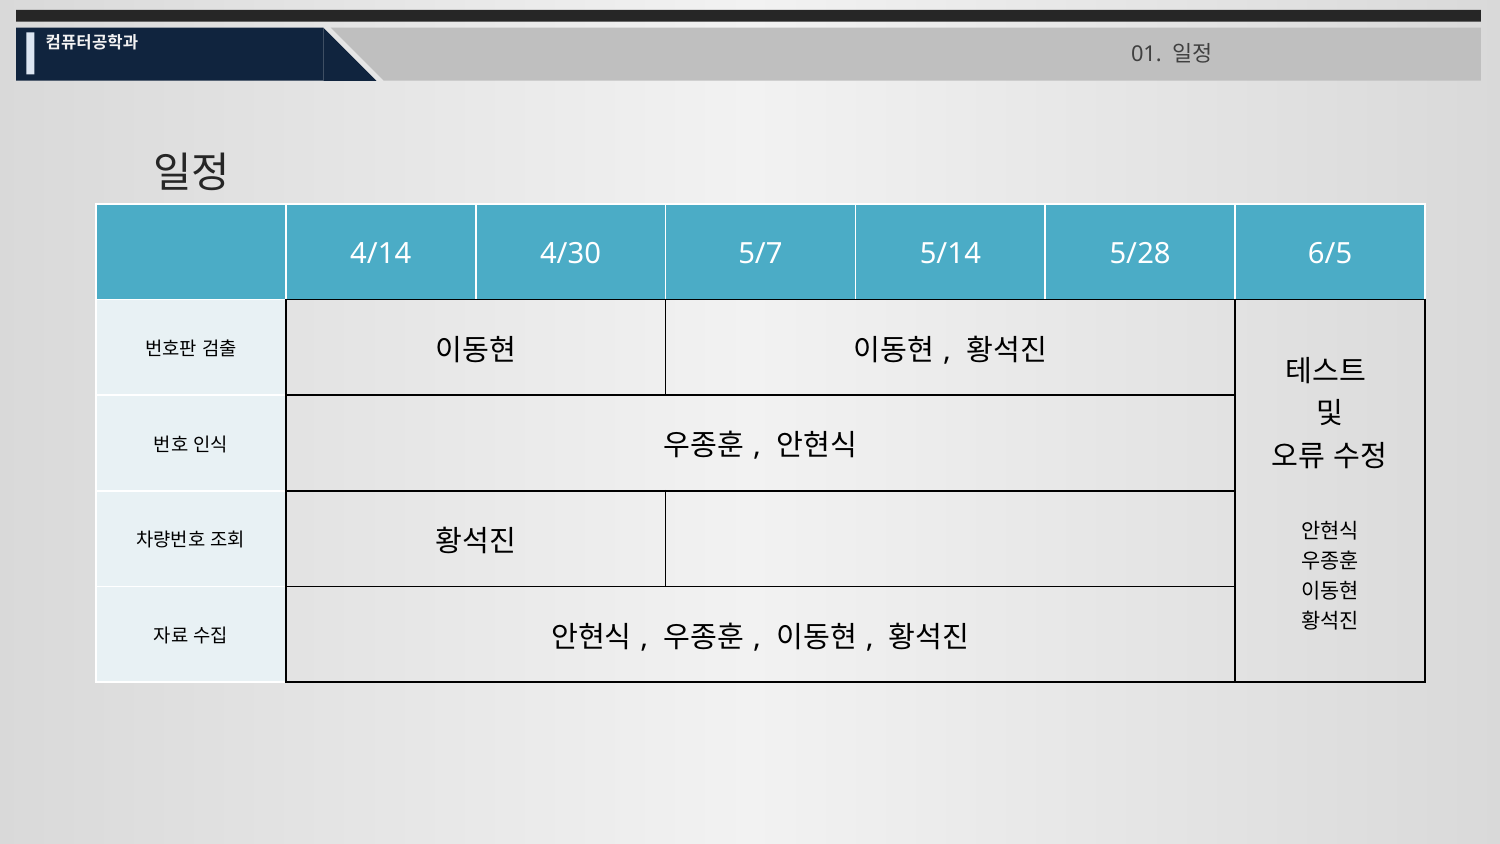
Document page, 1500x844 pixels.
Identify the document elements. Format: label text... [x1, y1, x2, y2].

table_header 5/28 [1046, 205, 1234, 299]
table_header 5/7 [666, 205, 855, 299]
table_cell 이동현, 황석진 [666, 300, 1234, 394]
table_cell 안현식, 우종훈, 이동현, 황석진 [287, 587, 1234, 681]
text_box [24, 30, 37, 76]
table_cell 차량번호 조회 [97, 492, 285, 586]
text_box [14, 8, 1483, 24]
table_header 4/30 [477, 205, 665, 299]
table_header 4/14 [287, 217, 475, 299]
table_header 5/14 [856, 205, 1044, 299]
table_cell 테스트 및 오류 수정 안현식 우종훈 이동현 황석진 [1236, 300, 1424, 681]
table_cell 번호판 검출 [97, 300, 285, 394]
table_header 4/14 [287, 205, 475, 214]
text_box 컴퓨터공학과 [30, 24, 256, 60]
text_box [330, 27, 1482, 81]
text_box 일정 [0, 113, 408, 203]
text_box [321, 25, 328, 83]
text_box [14, 26, 321, 83]
table_cell 번호 인식 [97, 396, 285, 490]
table_cell [666, 492, 1234, 586]
table_cell 자료 수집 [97, 587, 285, 681]
table_header 6/5 [1236, 205, 1424, 299]
table_cell 황석진 [287, 492, 665, 586]
table_header [97, 205, 285, 299]
table_cell 이동현 [287, 300, 665, 394]
table_cell 우종훈, 안현식 [287, 396, 1234, 490]
